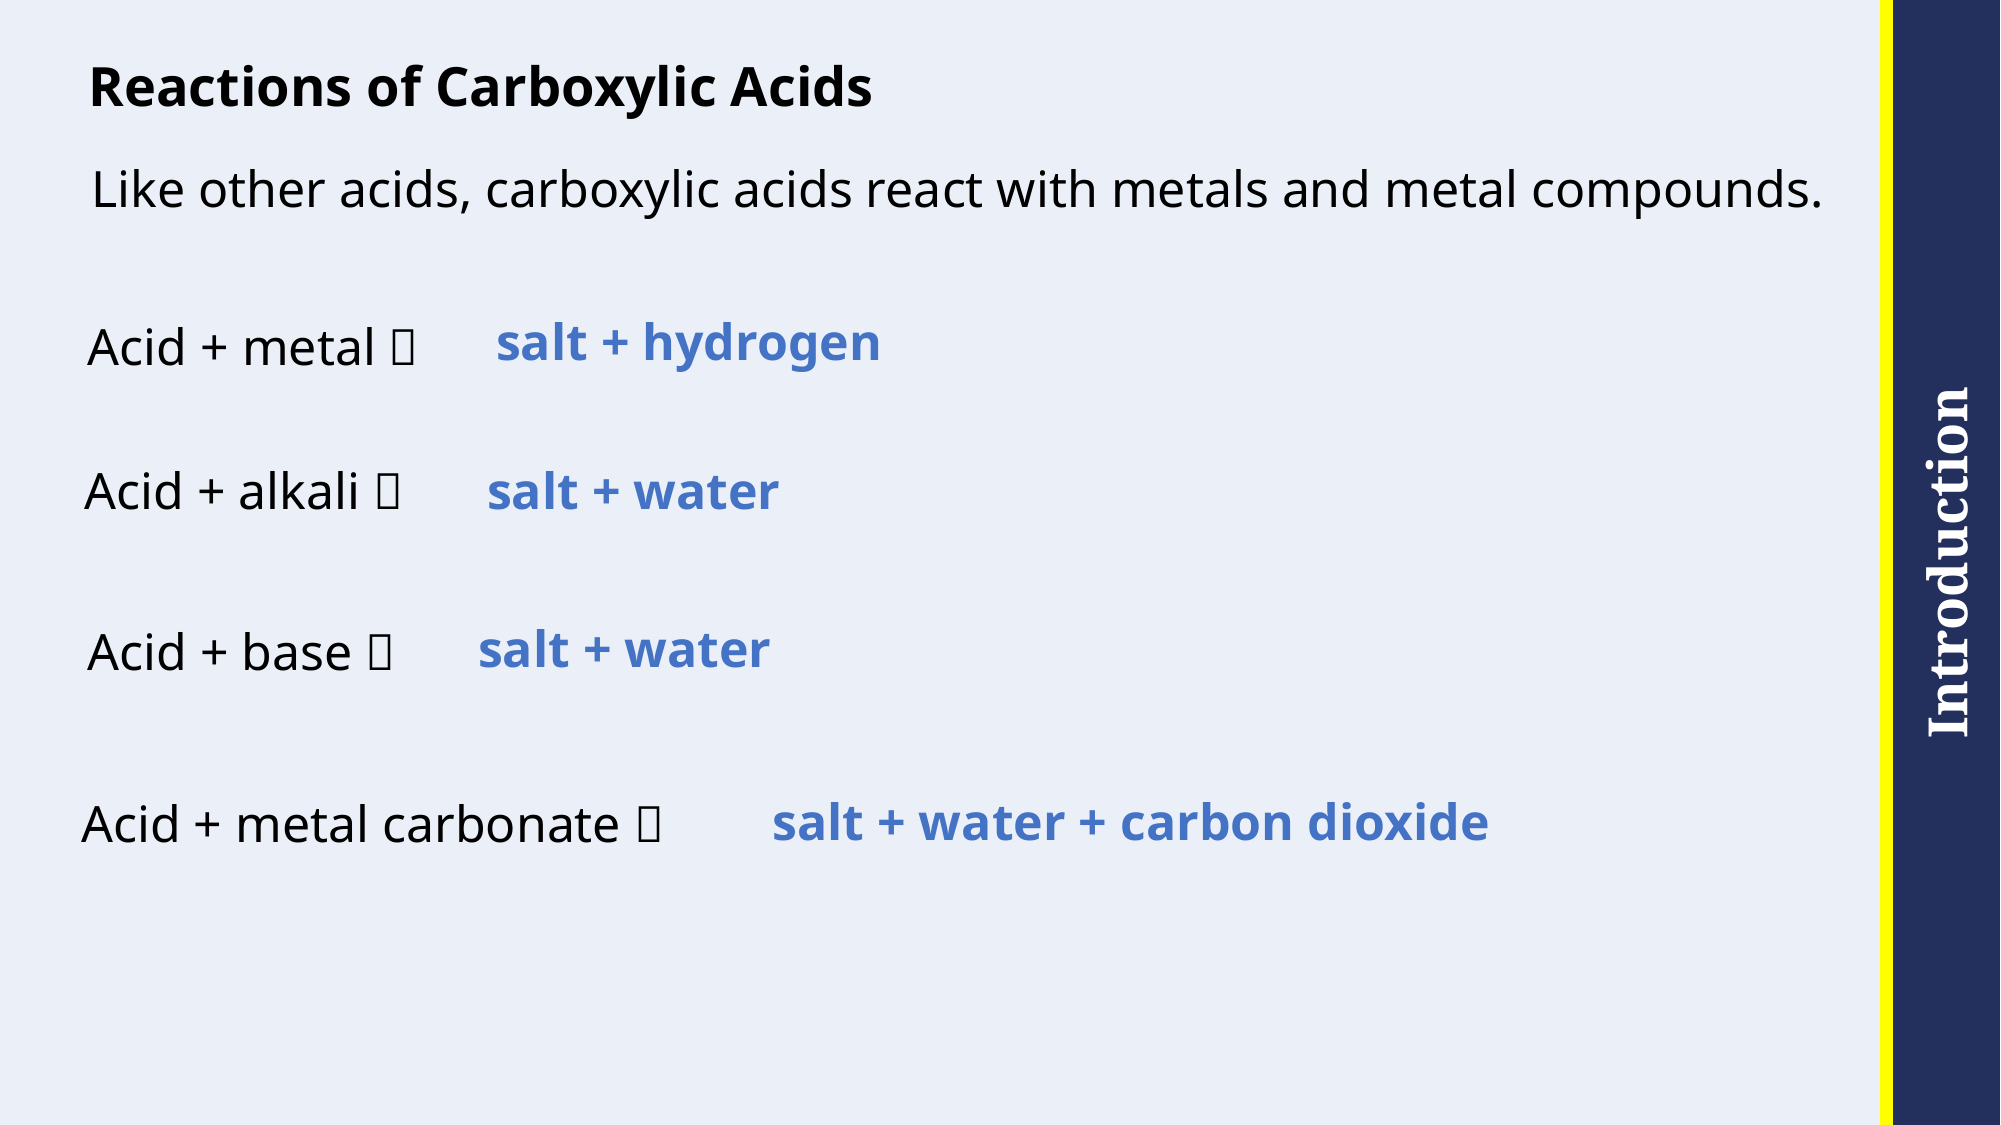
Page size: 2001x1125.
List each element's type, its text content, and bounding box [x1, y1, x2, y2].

text_box salt + hydrogen [481, 302, 1005, 378]
text_box Acid + base  [72, 613, 476, 688]
text_box Like other acids, carboxylic acids react with metals and metal compounds. [76, 149, 1862, 225]
text_box Acid + metal  [73, 307, 532, 383]
text_box Acid + alkali  [69, 451, 529, 527]
text_box salt + water + carbon dioxide [757, 783, 1515, 858]
text_box salt + water [472, 452, 801, 528]
text_box Acid + metal carbonate  [66, 785, 773, 860]
text_box salt + water [463, 610, 792, 686]
title Reactions of Carboxylic Acids [88, 0, 1831, 119]
